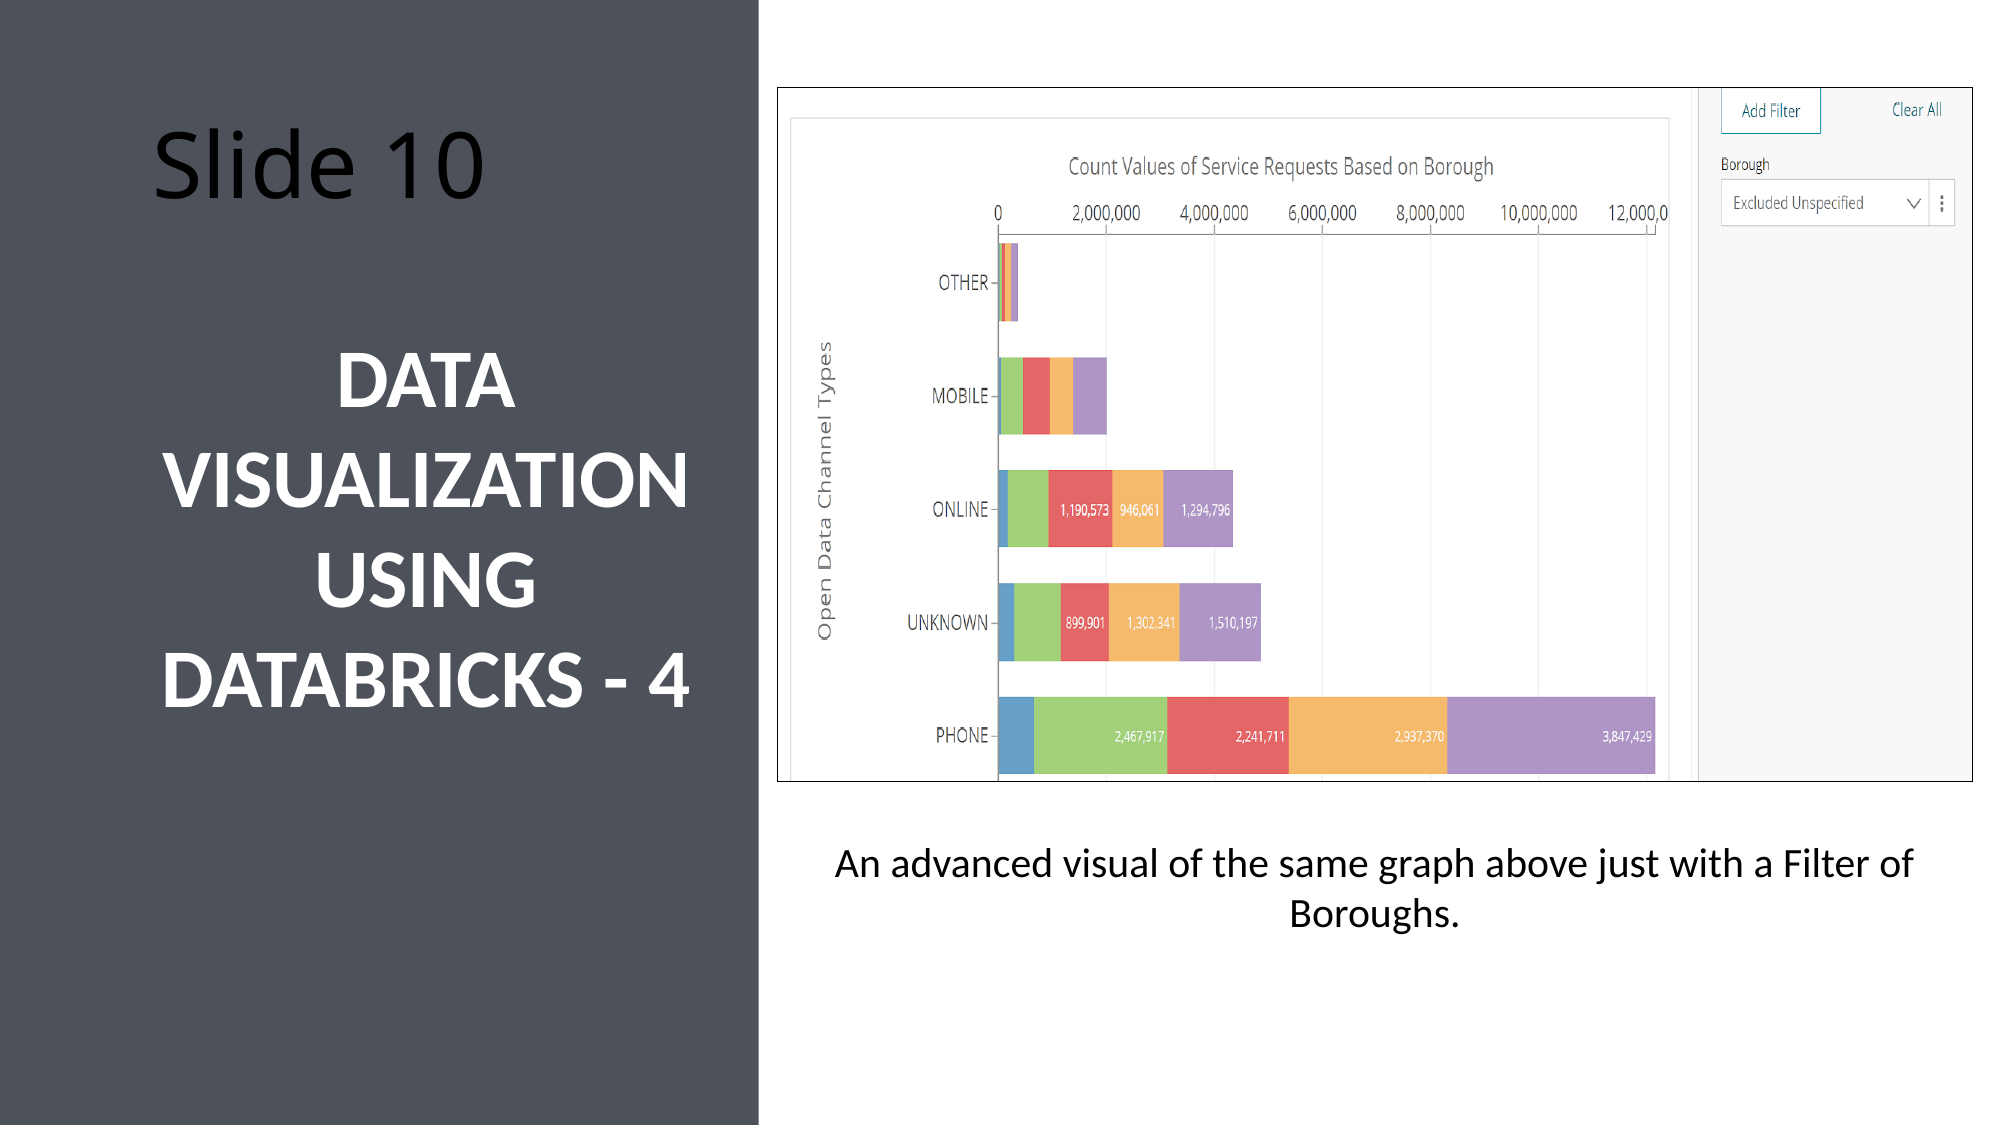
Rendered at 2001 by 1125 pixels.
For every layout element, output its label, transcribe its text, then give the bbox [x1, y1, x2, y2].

picture [777, 87, 1973, 782]
text_box [0, 0, 760, 1125]
text_box DATA VISUALIZATION USING DATABRICKS - 4 [106, 324, 746, 725]
title Slide 10 [137, 59, 1863, 278]
text_box An advanced visual of the same graph above just with a Filter of Boroughs. [777, 828, 1973, 943]
